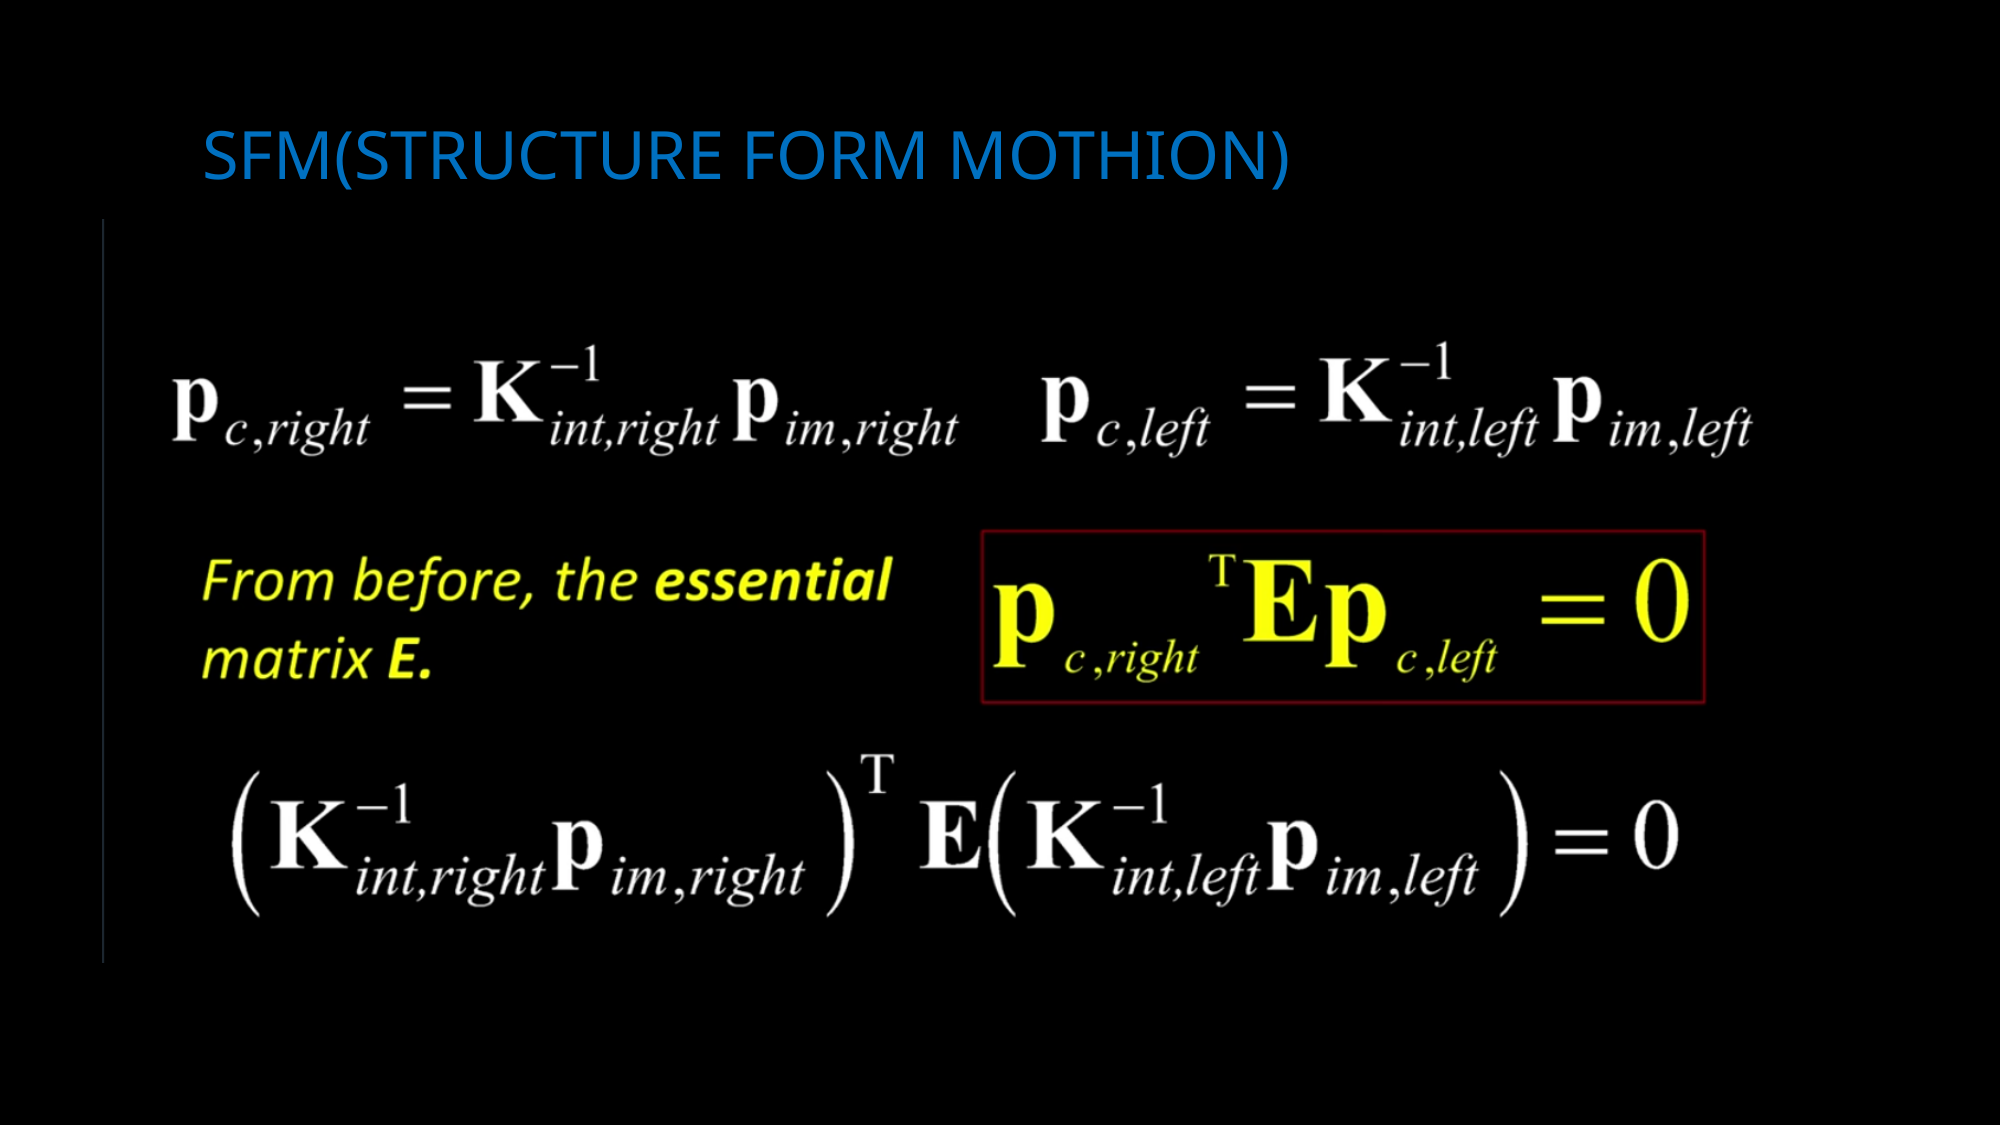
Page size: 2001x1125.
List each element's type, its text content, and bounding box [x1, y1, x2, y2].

title SFM(STRUCTURE FORM MOTHION) [187, 99, 1796, 207]
picture [102, 219, 1796, 964]
